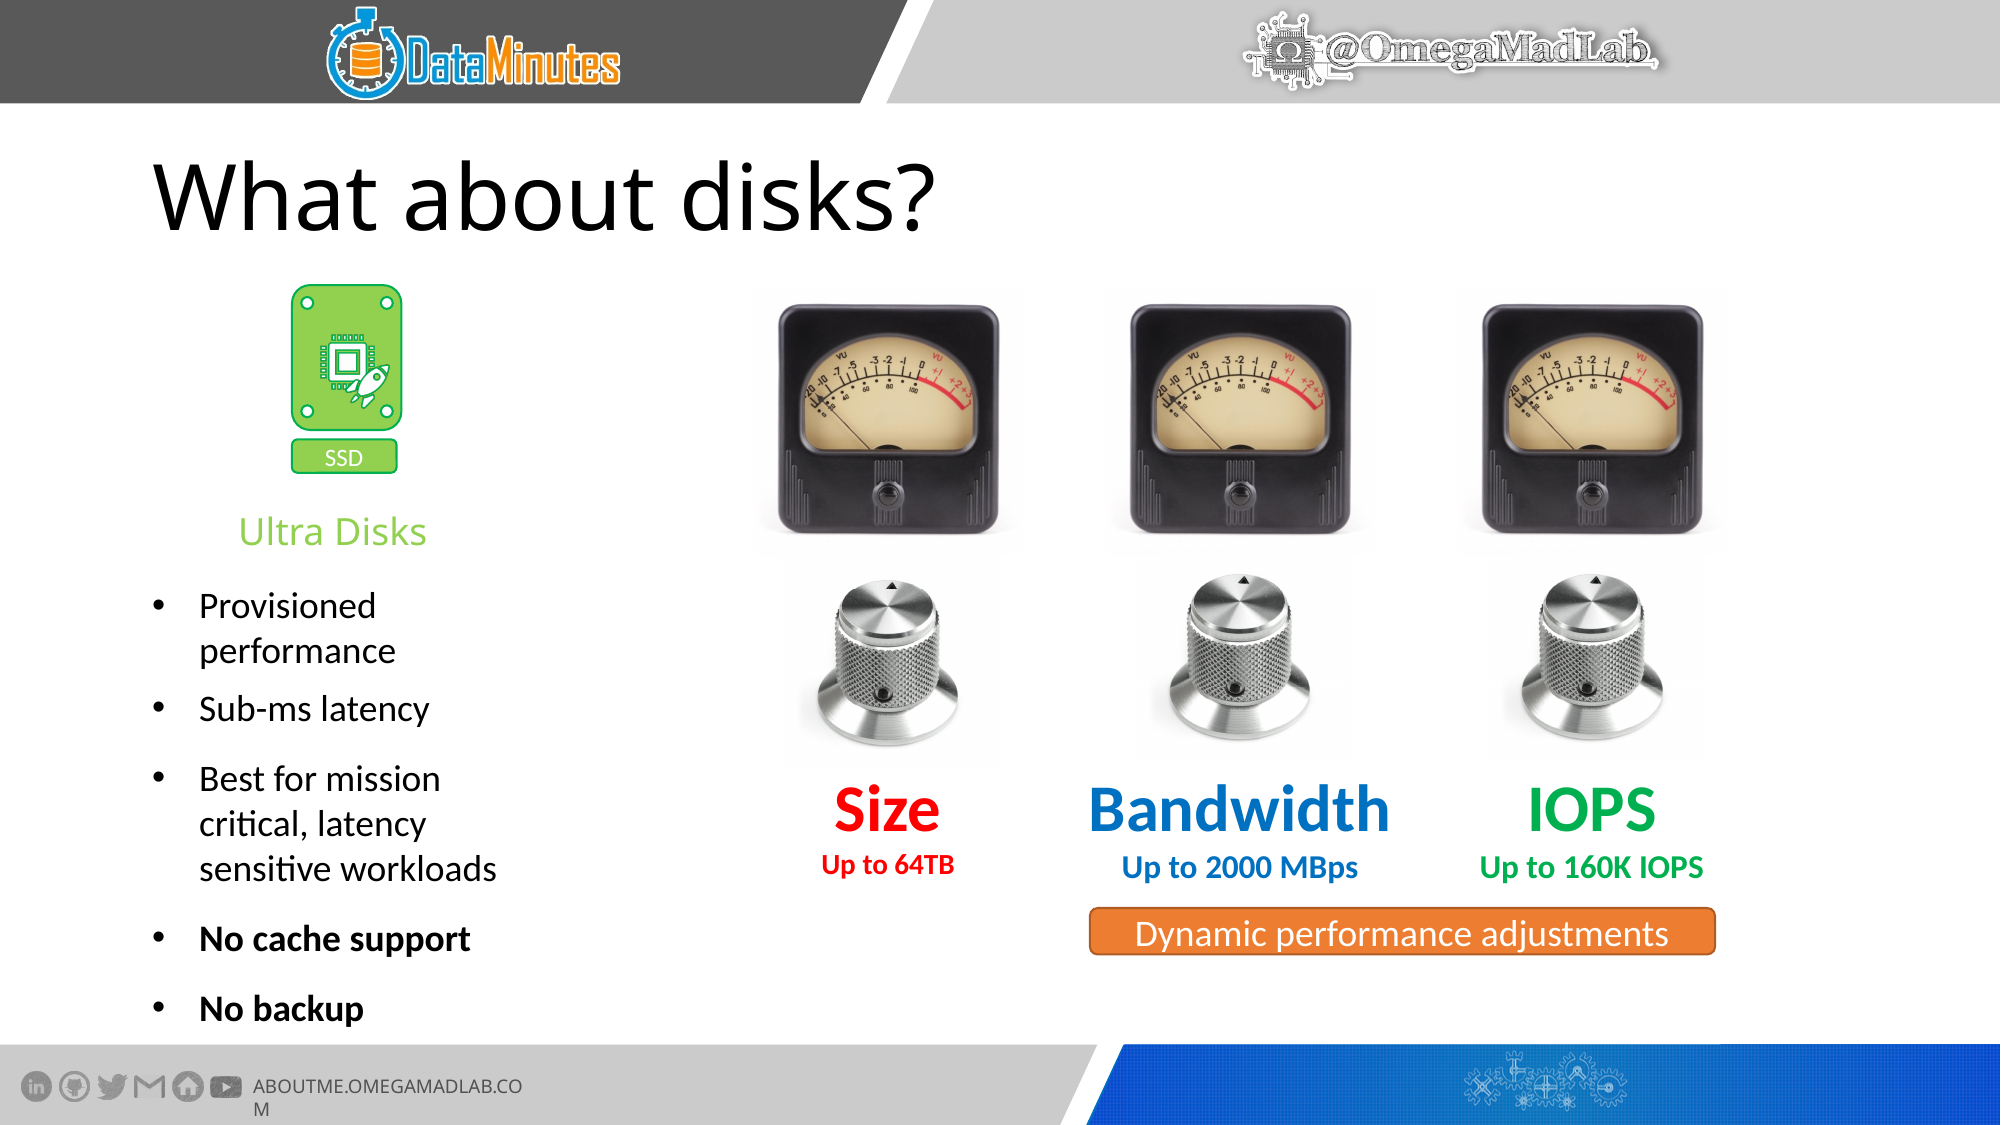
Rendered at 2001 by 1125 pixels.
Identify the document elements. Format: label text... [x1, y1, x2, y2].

text_box SSD [290, 438, 398, 474]
text_box Provisioned performance Sub-ms latency Best for mission critical, latency sensitive workloads No cache support No backup [137, 574, 530, 1037]
text_box Dynamic performance adjustments [1088, 906, 1717, 956]
title What about disks? [137, 123, 1863, 278]
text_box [1457, 287, 1727, 895]
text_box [291, 285, 402, 430]
picture [1240, 9, 1662, 94]
text_box Ultra Disks [135, 500, 530, 561]
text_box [753, 287, 1023, 890]
picture [1089, 1044, 2001, 1125]
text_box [1062, 287, 1418, 895]
picture [314, 0, 629, 104]
